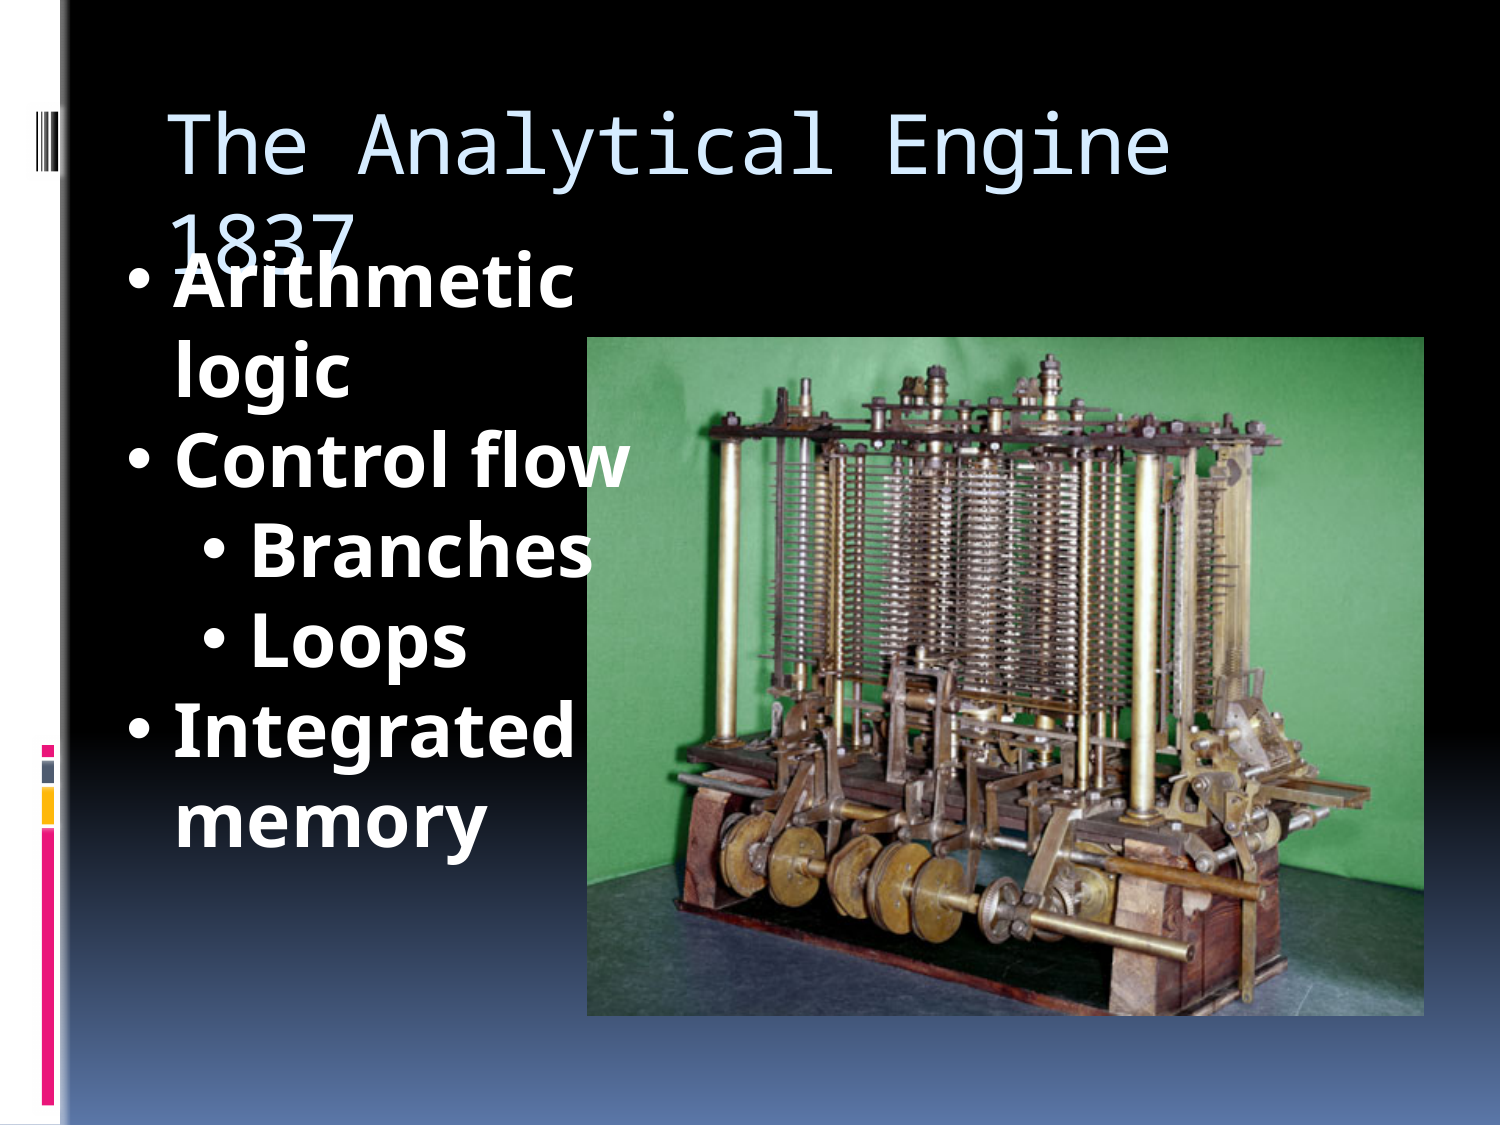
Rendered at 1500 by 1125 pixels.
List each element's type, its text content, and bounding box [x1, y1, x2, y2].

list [587, 337, 1424, 1017]
title The Analytical Engine 1837 [150, 83, 1425, 234]
text_box Arithmetic logic Control flow Branches Loops Integrated memory [111, 224, 738, 870]
